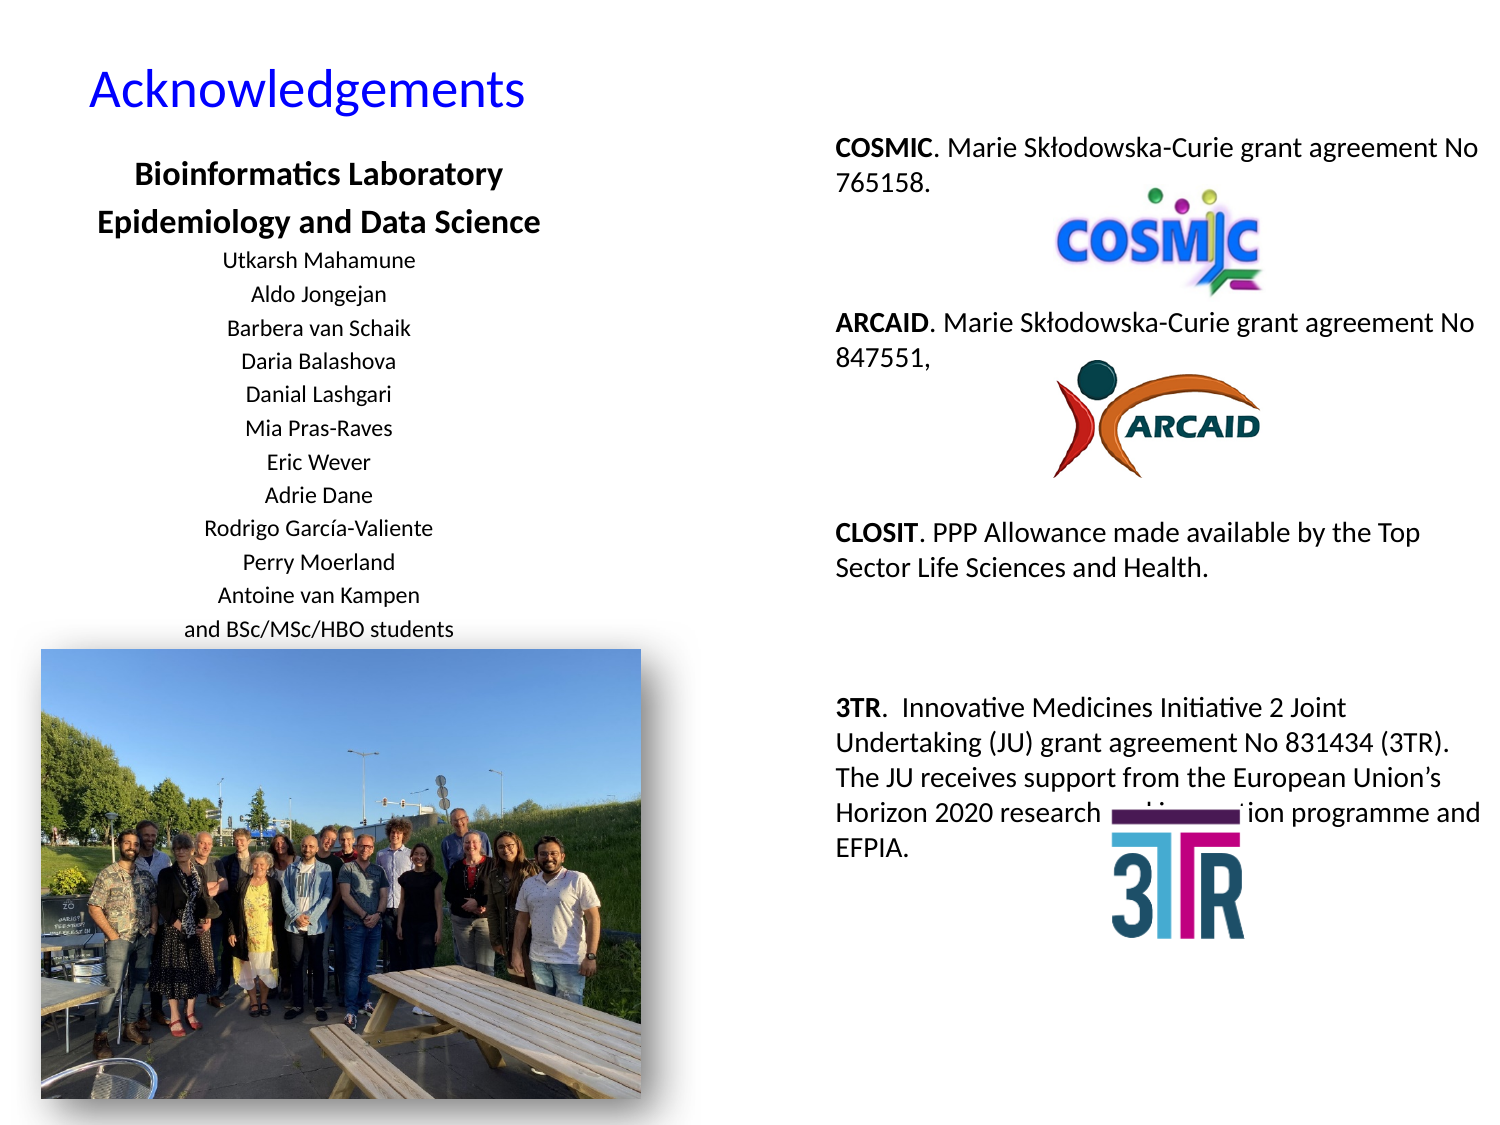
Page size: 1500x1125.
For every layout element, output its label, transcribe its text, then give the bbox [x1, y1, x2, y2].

title Acknowledgements [75, 45, 1425, 126]
text_box COSMIC. Marie Skłodowska-Curie grant agreement No 765158. ARCAID. Marie Skłodowska-Curie grant agreement No 847551, CLOSIT. PPP Allowance made available by the Top Sector Life Sciences and Health. 3TR. Innovative Medicines Initiative 2 Joint Undertaking (JU) grant agreement No 831434 (3TR). The JU receives support from the European Union’s Horizon 2020 research and innovation programme and EFPIA. [820, 121, 1500, 871]
picture [40, 648, 641, 1099]
picture [1103, 806, 1250, 942]
list Bioinformatics Laboratory Epidemiology and Data Science Utkarsh Mahamune Aldo Jongejan Barbera van Schaik Daria Balashova Danial Lashgari Mia Pras-Raves Eric Wever Adrie Dane Rodrigo García-Valiente Perry Moerland Antoine van Kampen and BSc/MSc/HBO students [41, 144, 597, 645]
picture [1053, 184, 1268, 302]
picture [1053, 360, 1266, 478]
